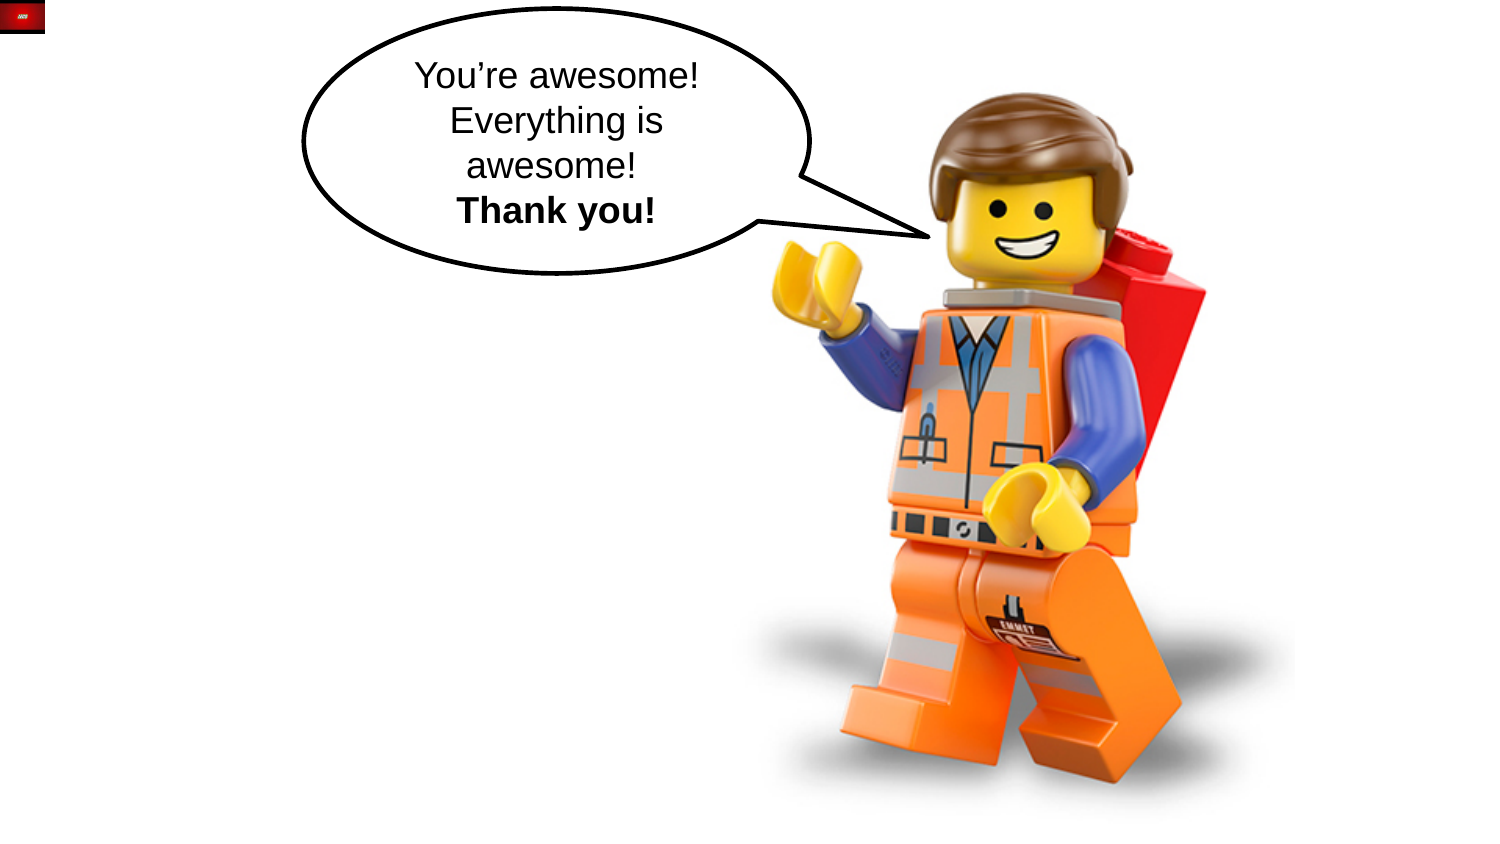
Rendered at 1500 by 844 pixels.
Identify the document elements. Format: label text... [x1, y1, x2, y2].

text_box You’re awesome! Everything is awesome! Thank you! [303, 8, 774, 274]
text_box [0, 0, 45, 34]
picture [731, 74, 1295, 826]
